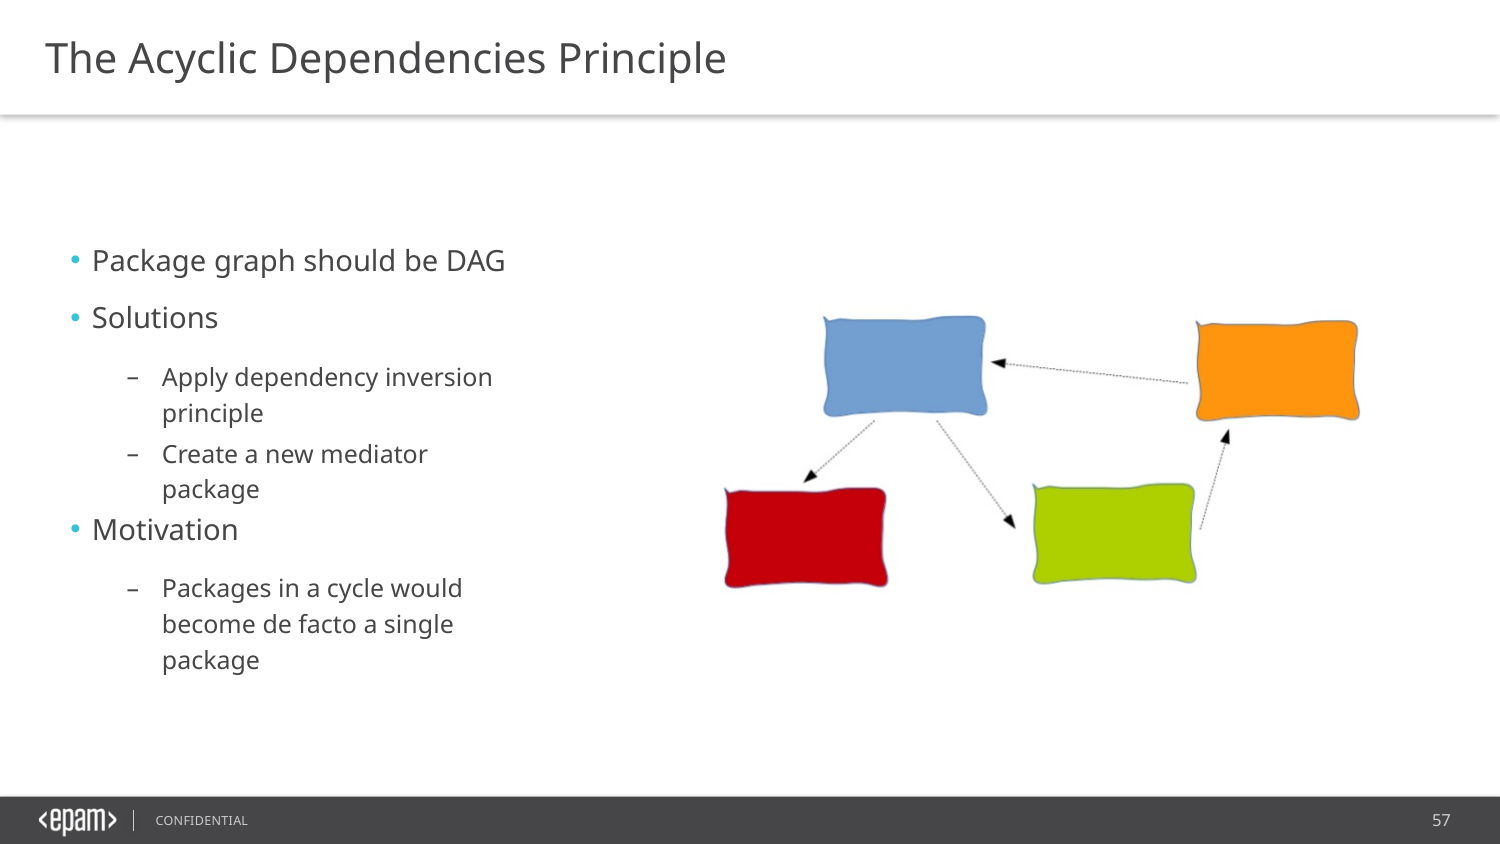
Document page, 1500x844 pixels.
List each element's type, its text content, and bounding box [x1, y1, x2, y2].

picture [708, 304, 1375, 601]
list Package graph should be DAG Solutions Apply dependency inversion principle Create a new mediator package Motivation Packages in a cycle would become de facto a single package [59, 177, 538, 733]
picture [38, 808, 117, 837]
list The Acyclic Dependencies Principle [0, 0, 1500, 115]
